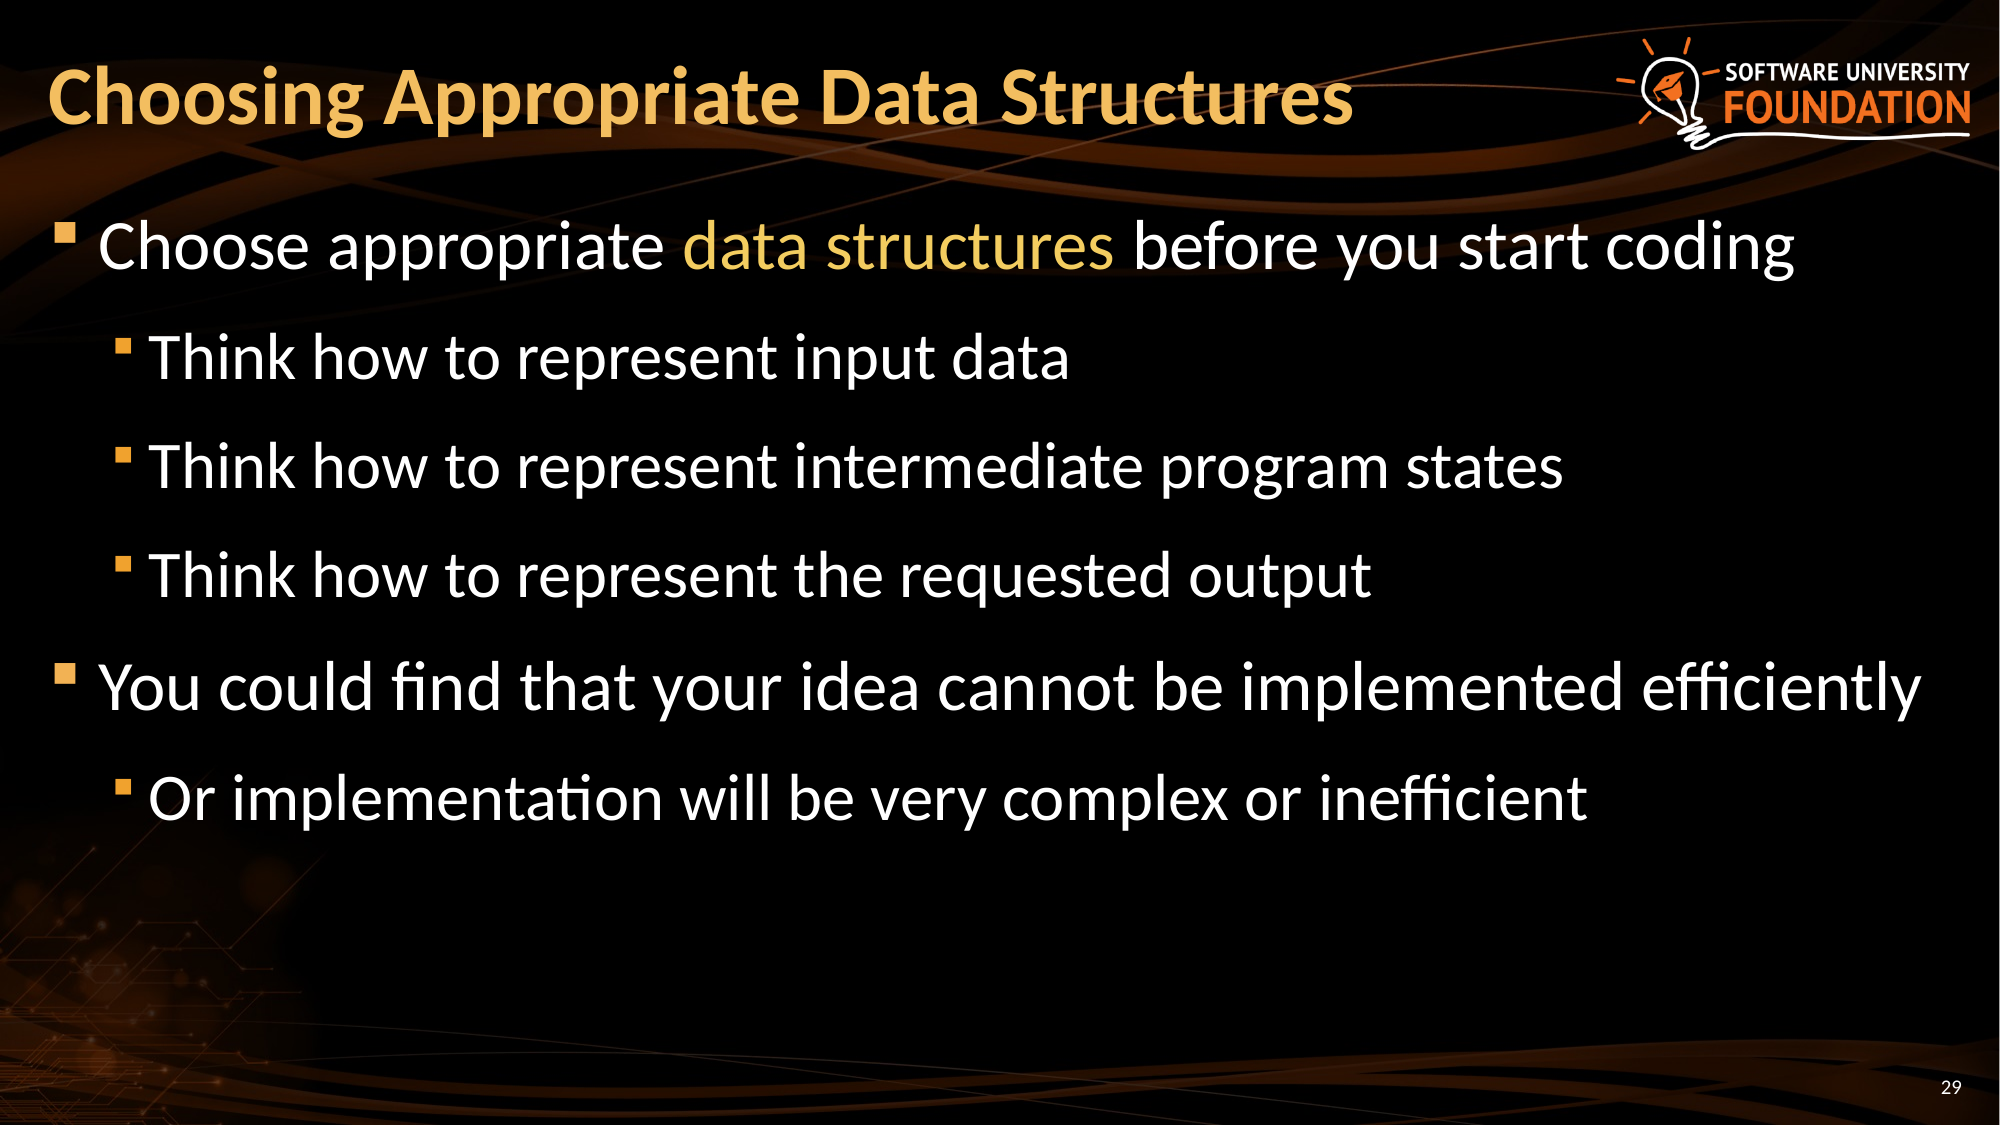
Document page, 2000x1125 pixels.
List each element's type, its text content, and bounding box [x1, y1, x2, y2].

list Choose appropriate data structures before you start coding Think how to represent input data Think how to represent intermediate program states Think how to represent the requested output You could find that your idea cannot be implemented efficiently Or implementation will be very complex or inefficient [31, 188, 1968, 1103]
picture [0, 0, 2000, 1125]
title Choosing Appropriate Data Structures [30, 6, 1602, 189]
